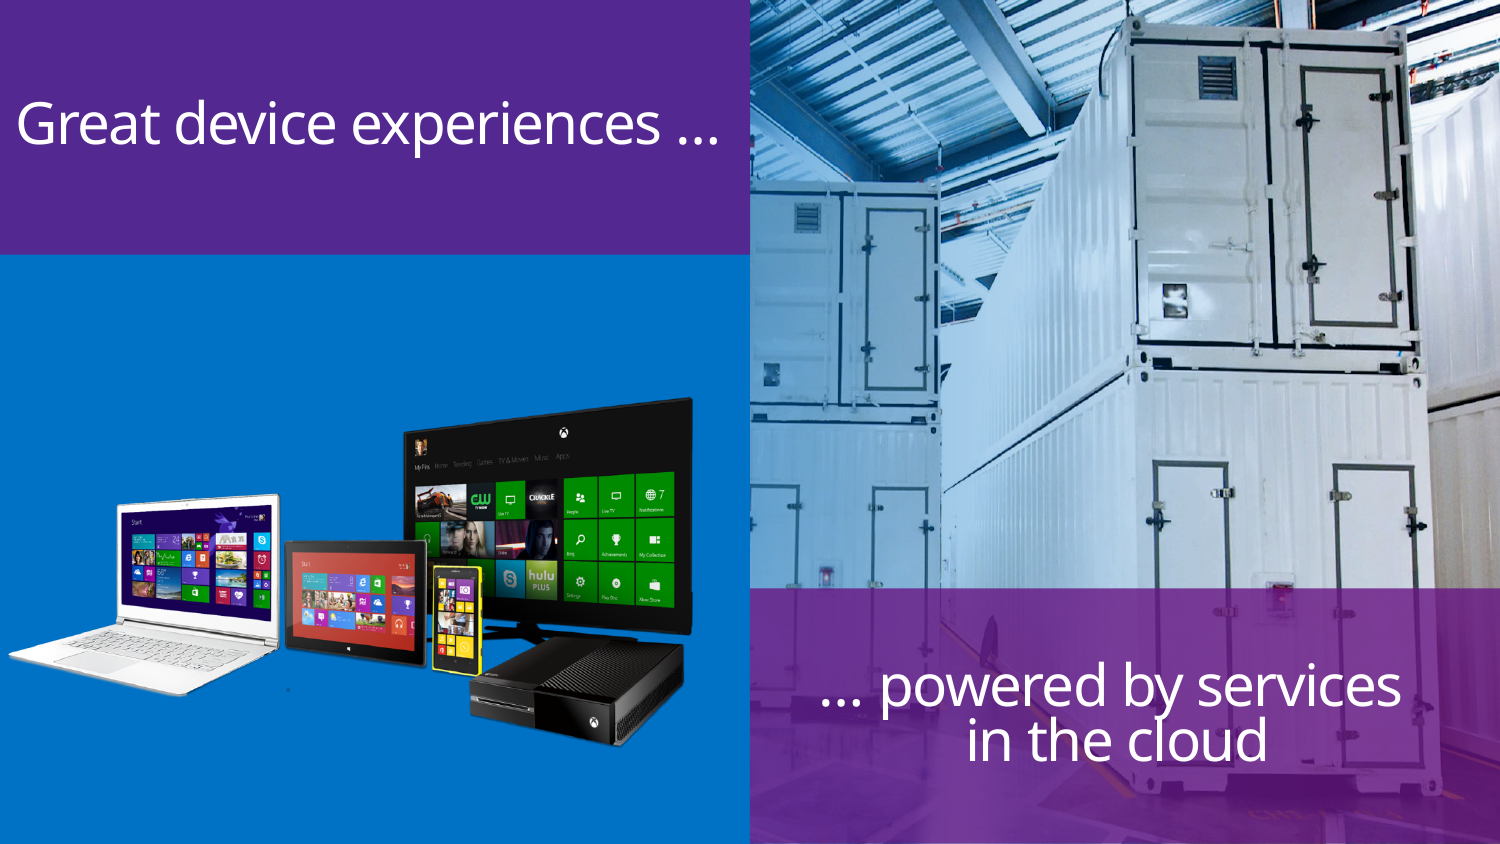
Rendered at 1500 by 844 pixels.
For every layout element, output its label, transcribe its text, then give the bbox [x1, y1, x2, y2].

picture [750, 0, 1500, 844]
text_box Great device experiences … [0, 0, 750, 255]
picture [0, 396, 693, 751]
